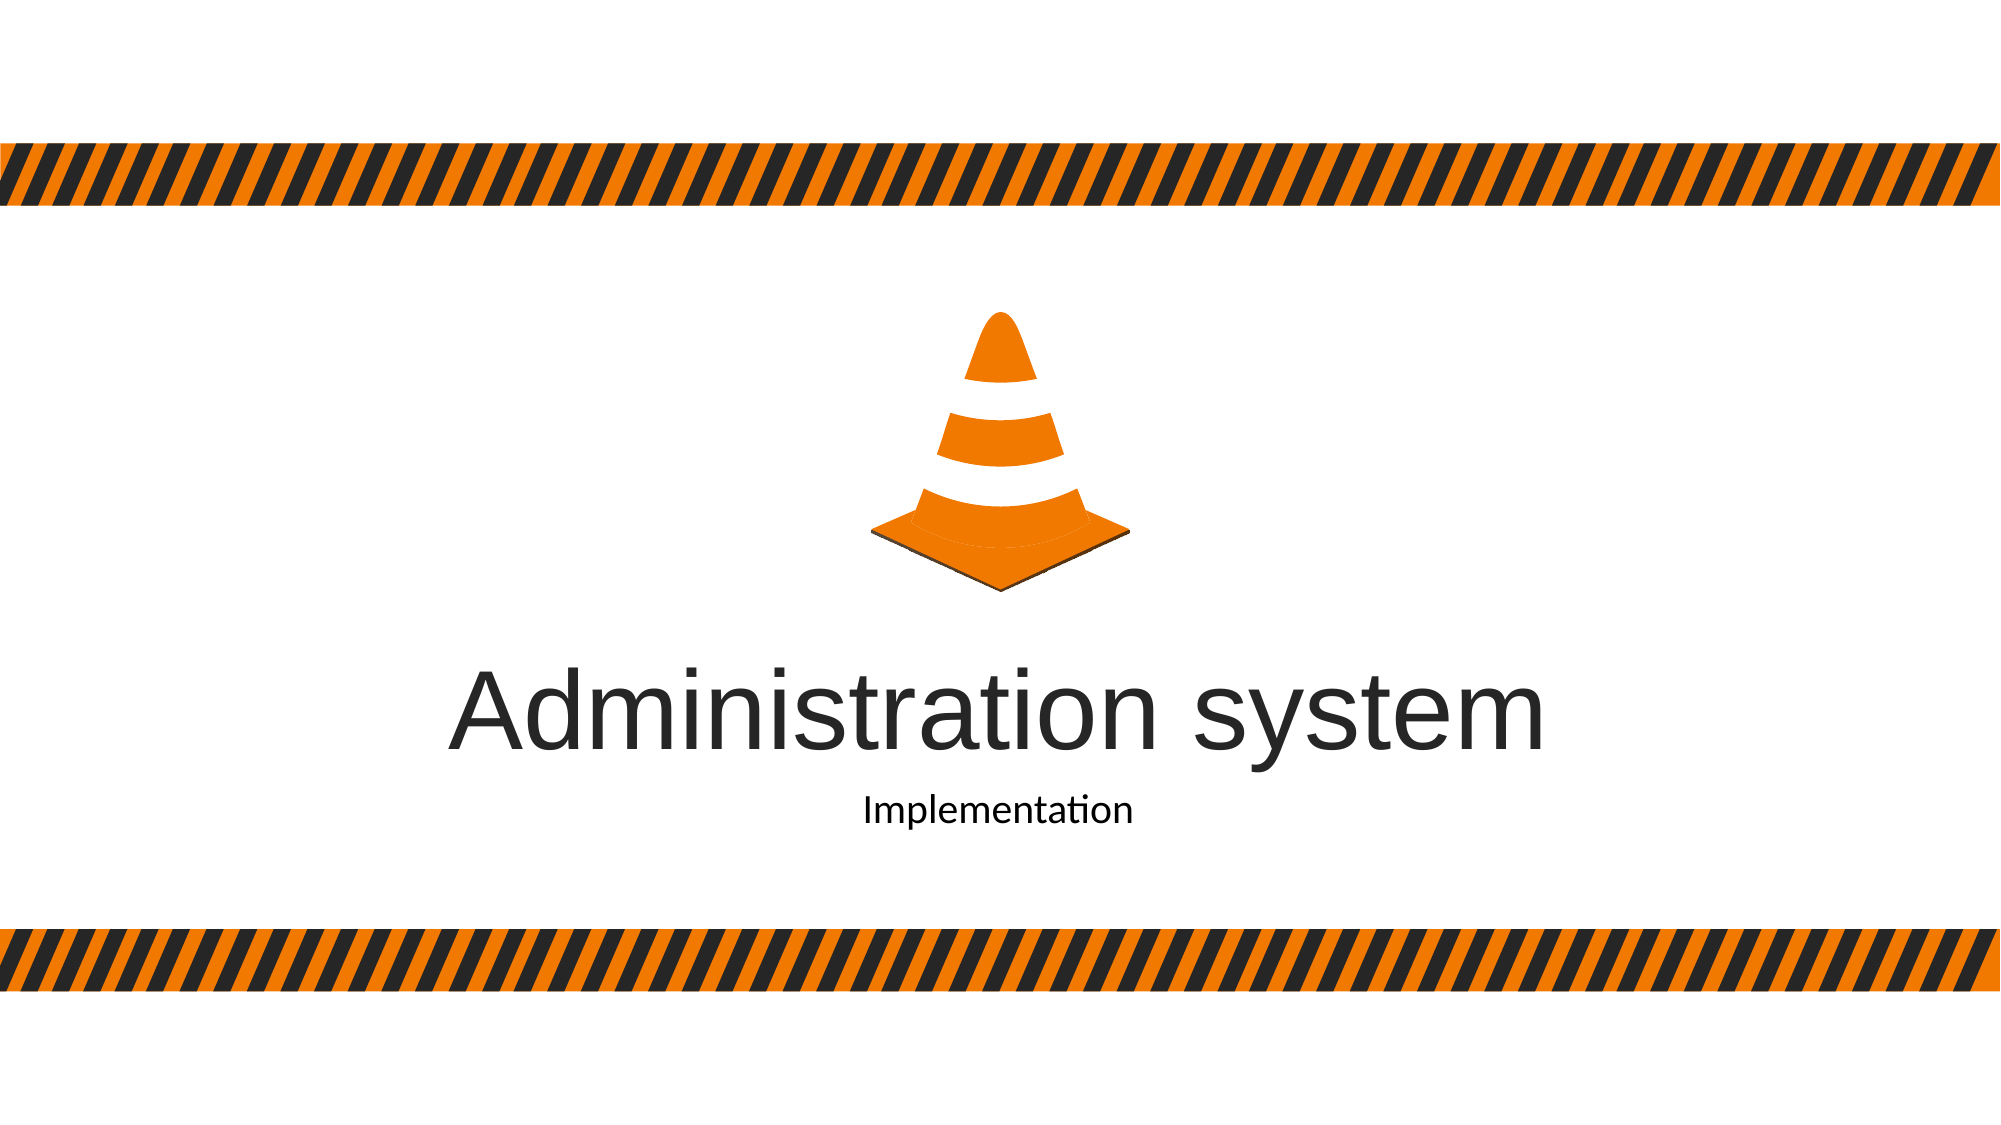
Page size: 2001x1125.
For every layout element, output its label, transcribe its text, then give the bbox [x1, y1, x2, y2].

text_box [0, 929, 2000, 992]
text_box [0, 143, 2000, 206]
text_box Implementation [0, 774, 2000, 840]
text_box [869, 310, 1131, 594]
text_box Administration system [0, 629, 2000, 774]
